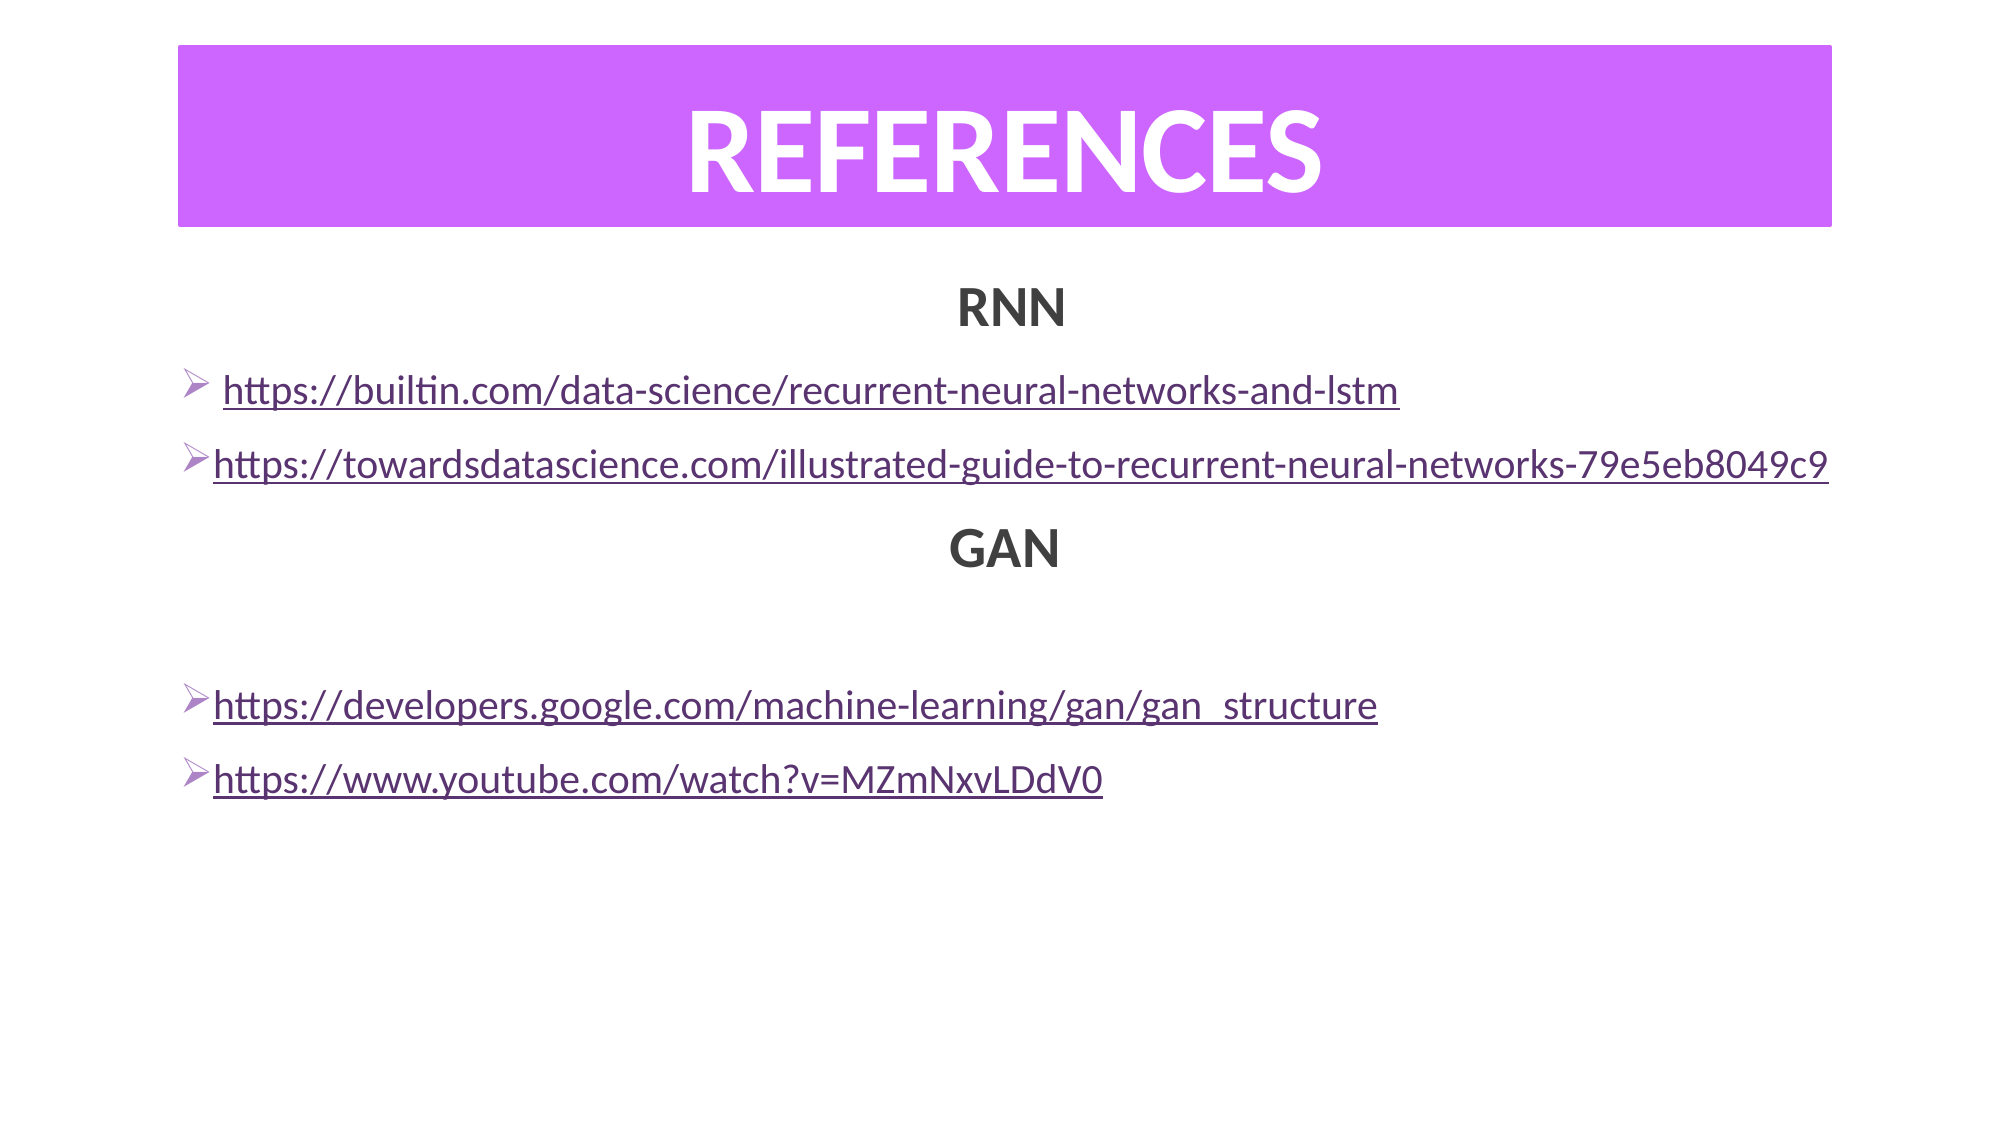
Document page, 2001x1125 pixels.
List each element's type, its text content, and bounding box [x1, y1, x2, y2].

list RNN https://builtin.com/data-science/recurrent-neural-networks-and-lstm https://towardsdatascience.com/illustrated-guide-to-recurrent-neural-networks-79e5eb8049c9 GAN https://developers.google.com/machine-learning/gan/gan_structure https://www.youtube.com/watch?v=MZmNxvLDdV0 [180, 269, 1830, 963]
title REFERENCES [178, 45, 1832, 227]
